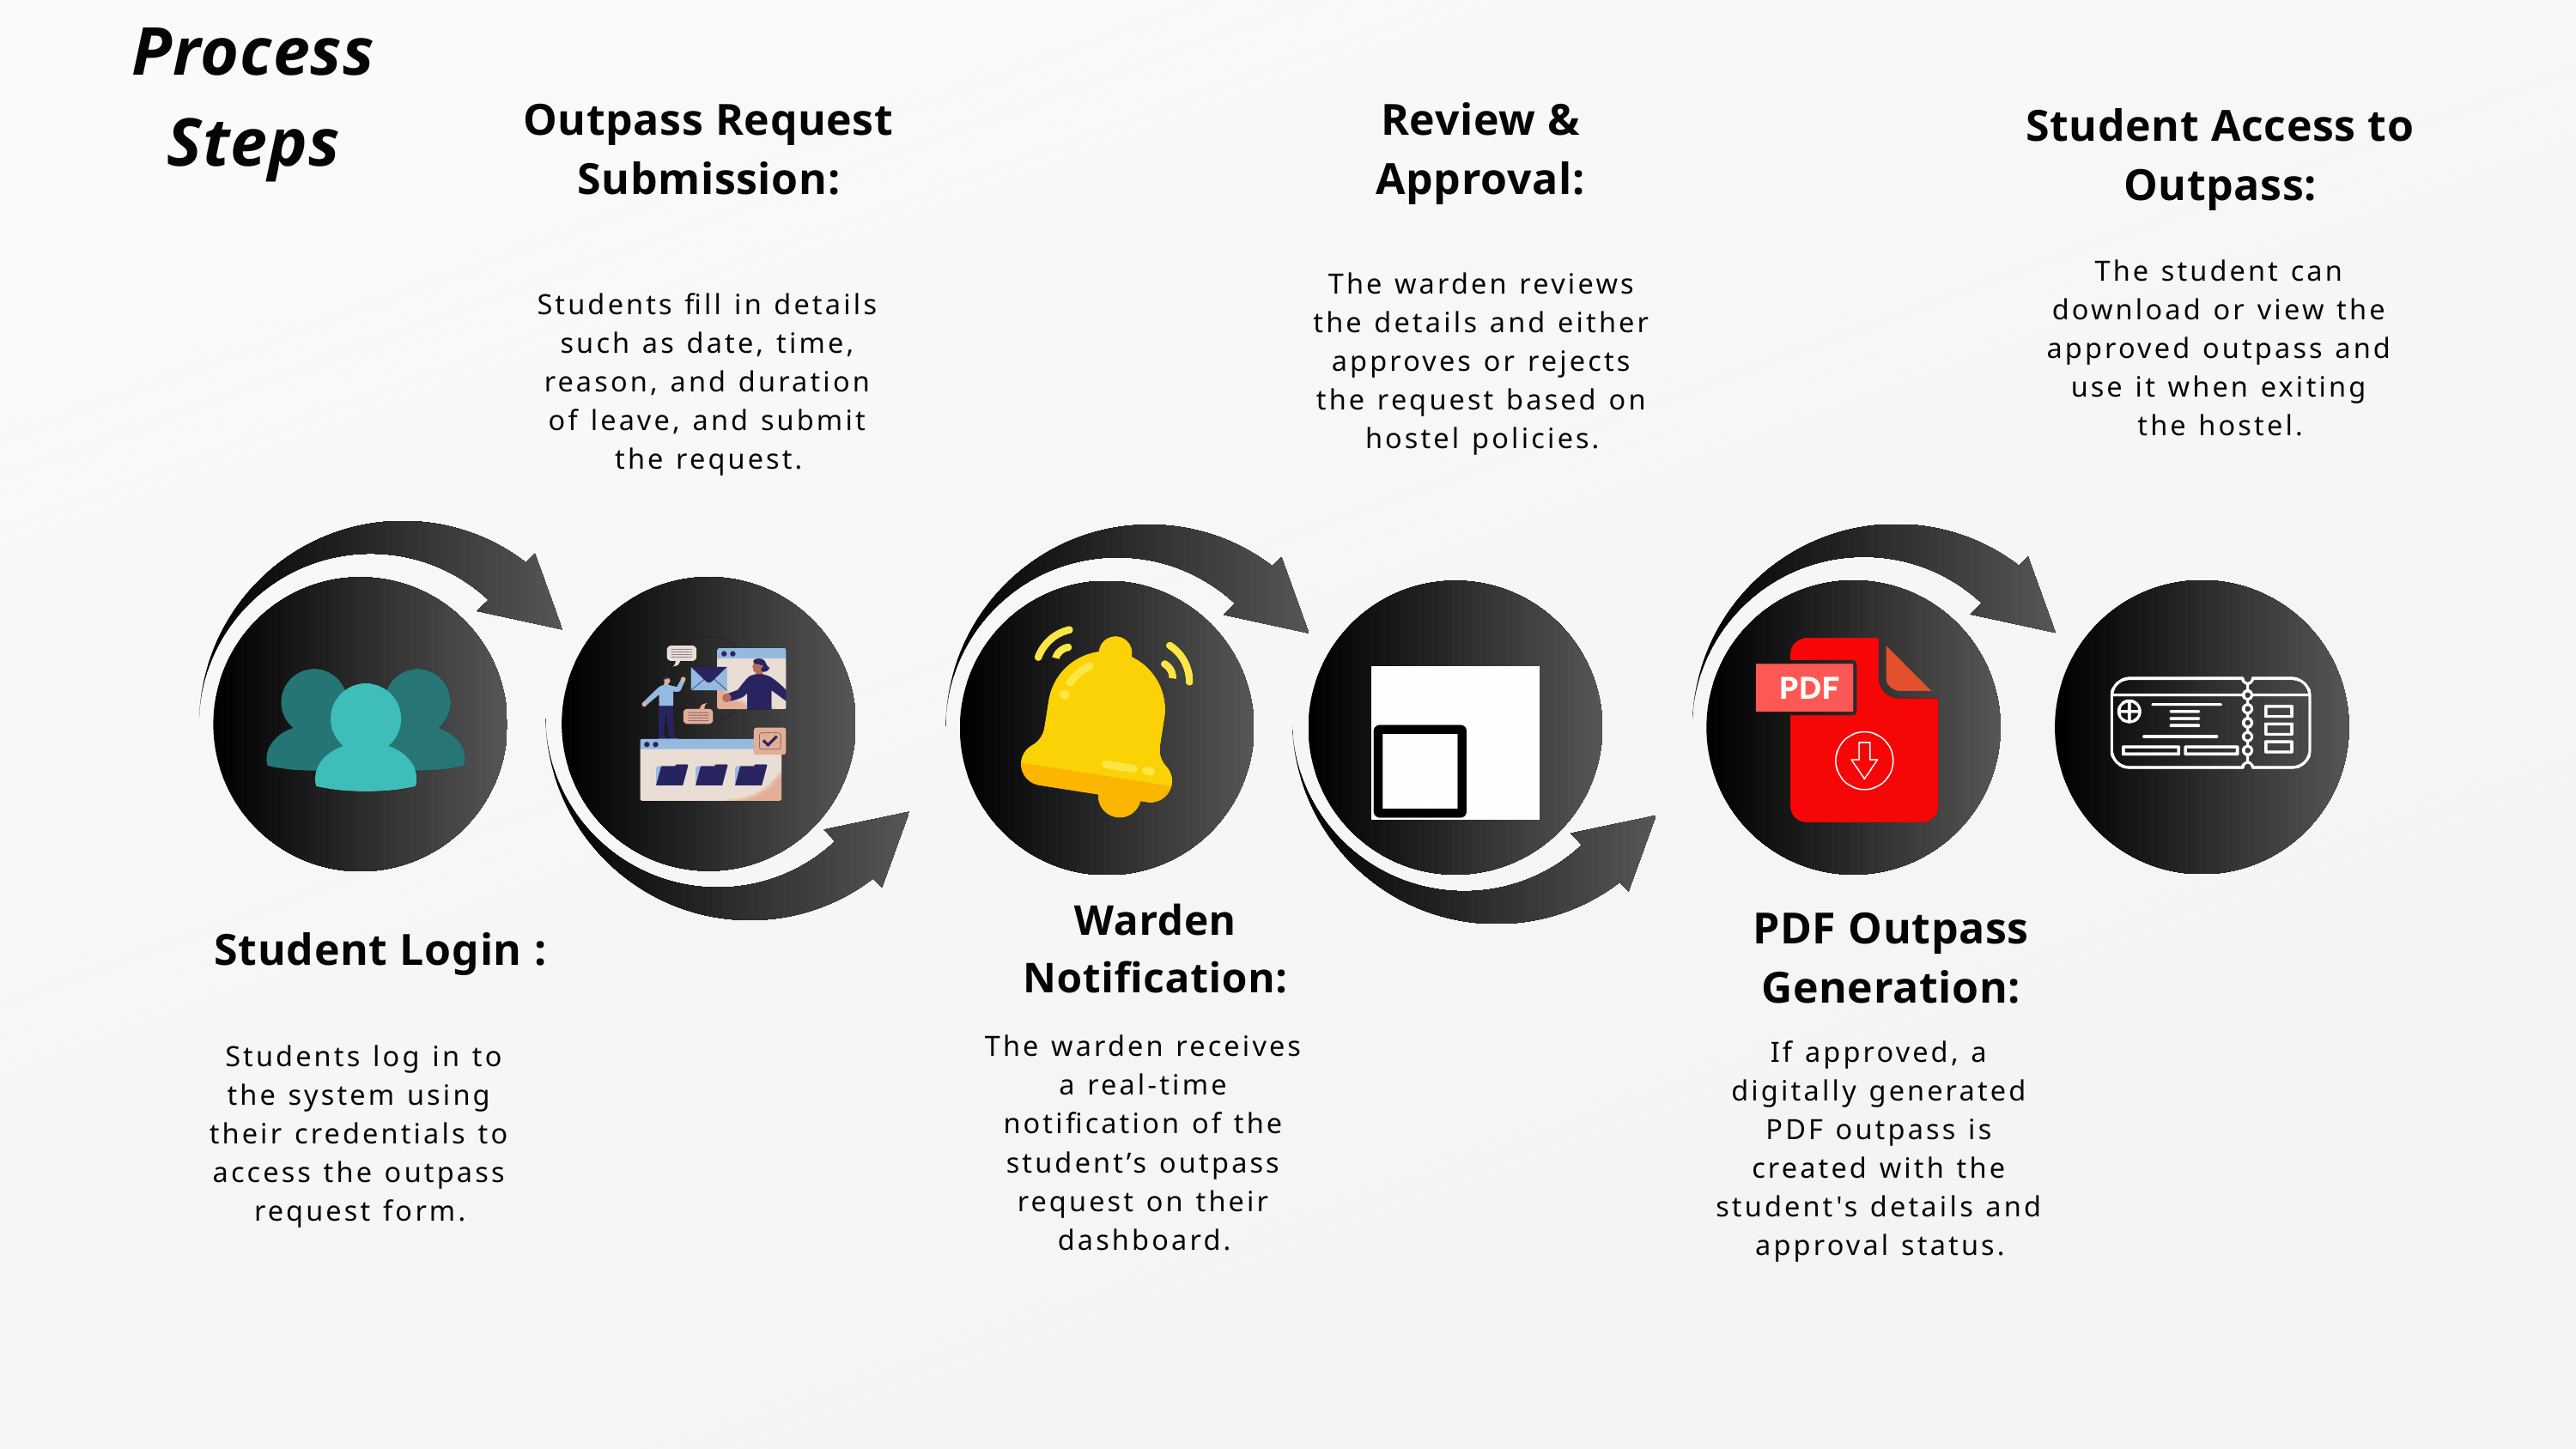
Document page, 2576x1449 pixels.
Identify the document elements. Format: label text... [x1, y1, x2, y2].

text_box Warden Notification: [945, 887, 1365, 1001]
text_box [213, 577, 508, 872]
text_box PDF Outpass Generation: [1656, 893, 2127, 1012]
text_box [0, 0, 2576, 1449]
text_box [198, 520, 563, 724]
text_box If approved, a digitally generated PDF outpass is created with the student's details and approval status. [1706, 1028, 2055, 1262]
picture [1371, 666, 1540, 820]
text_box Process Steps [42, 0, 465, 179]
text_box Student Access to Outpass: [2009, 90, 2432, 209]
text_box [1308, 580, 1603, 720]
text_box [561, 576, 856, 717]
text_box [1291, 722, 1656, 925]
text_box The warden receives a real-time notification of the student’s outpass request on their dashboard. [970, 1023, 1319, 1256]
text_box Students fill in details such as date, time, reason, and duration of leave, and submit the request. [534, 281, 883, 476]
text_box The warden reviews the details and either approves or rejects the request based on hostel policies. [1309, 260, 1657, 454]
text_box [1706, 579, 2001, 876]
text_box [1692, 524, 2057, 726]
text_box The student can download or view the approved outpass and use it when exiting the hostel. [2046, 247, 2395, 442]
text_box Review & Approval: [1288, 84, 1674, 203]
text_box Outpass Request Submission: [497, 84, 920, 203]
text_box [545, 718, 910, 921]
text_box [2054, 579, 2349, 875]
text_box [959, 580, 1255, 876]
text_box Student Login : [170, 914, 591, 974]
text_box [945, 524, 1309, 727]
text_box Students log in to the system using their credentials to access the outpass request form. [186, 994, 534, 1228]
